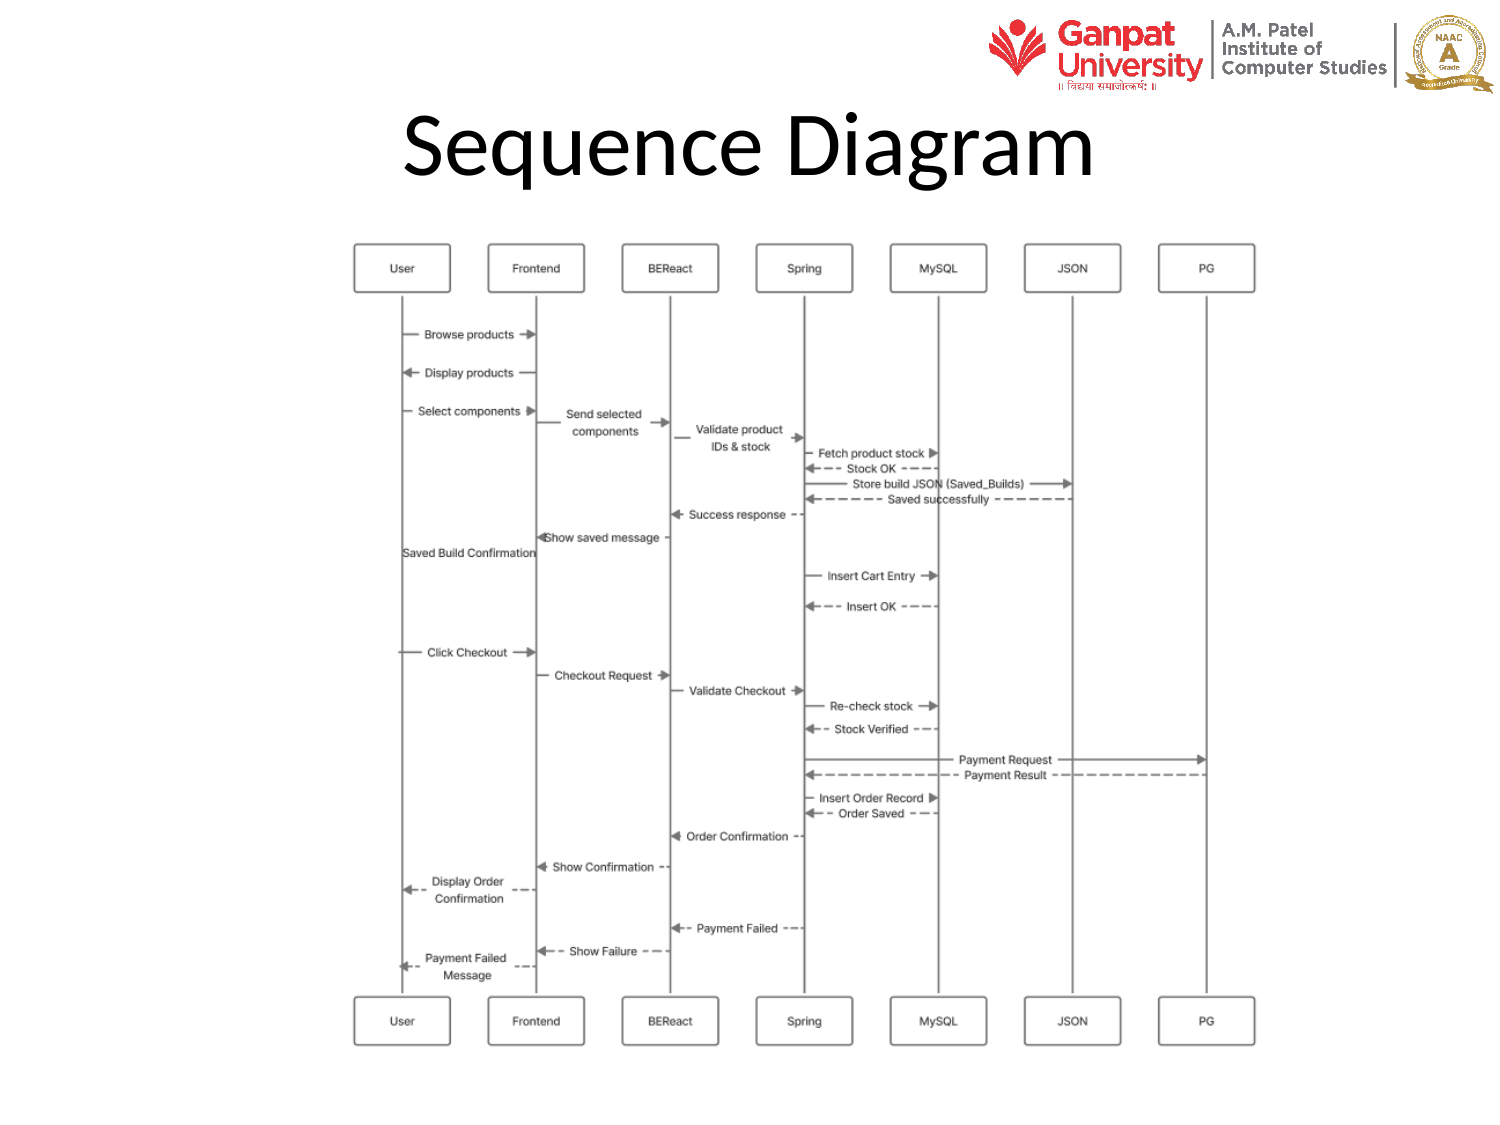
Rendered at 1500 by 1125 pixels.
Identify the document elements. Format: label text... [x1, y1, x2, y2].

picture [331, 232, 1276, 1065]
title Sequence Diagram [75, 45, 1425, 233]
picture [989, 15, 1494, 94]
